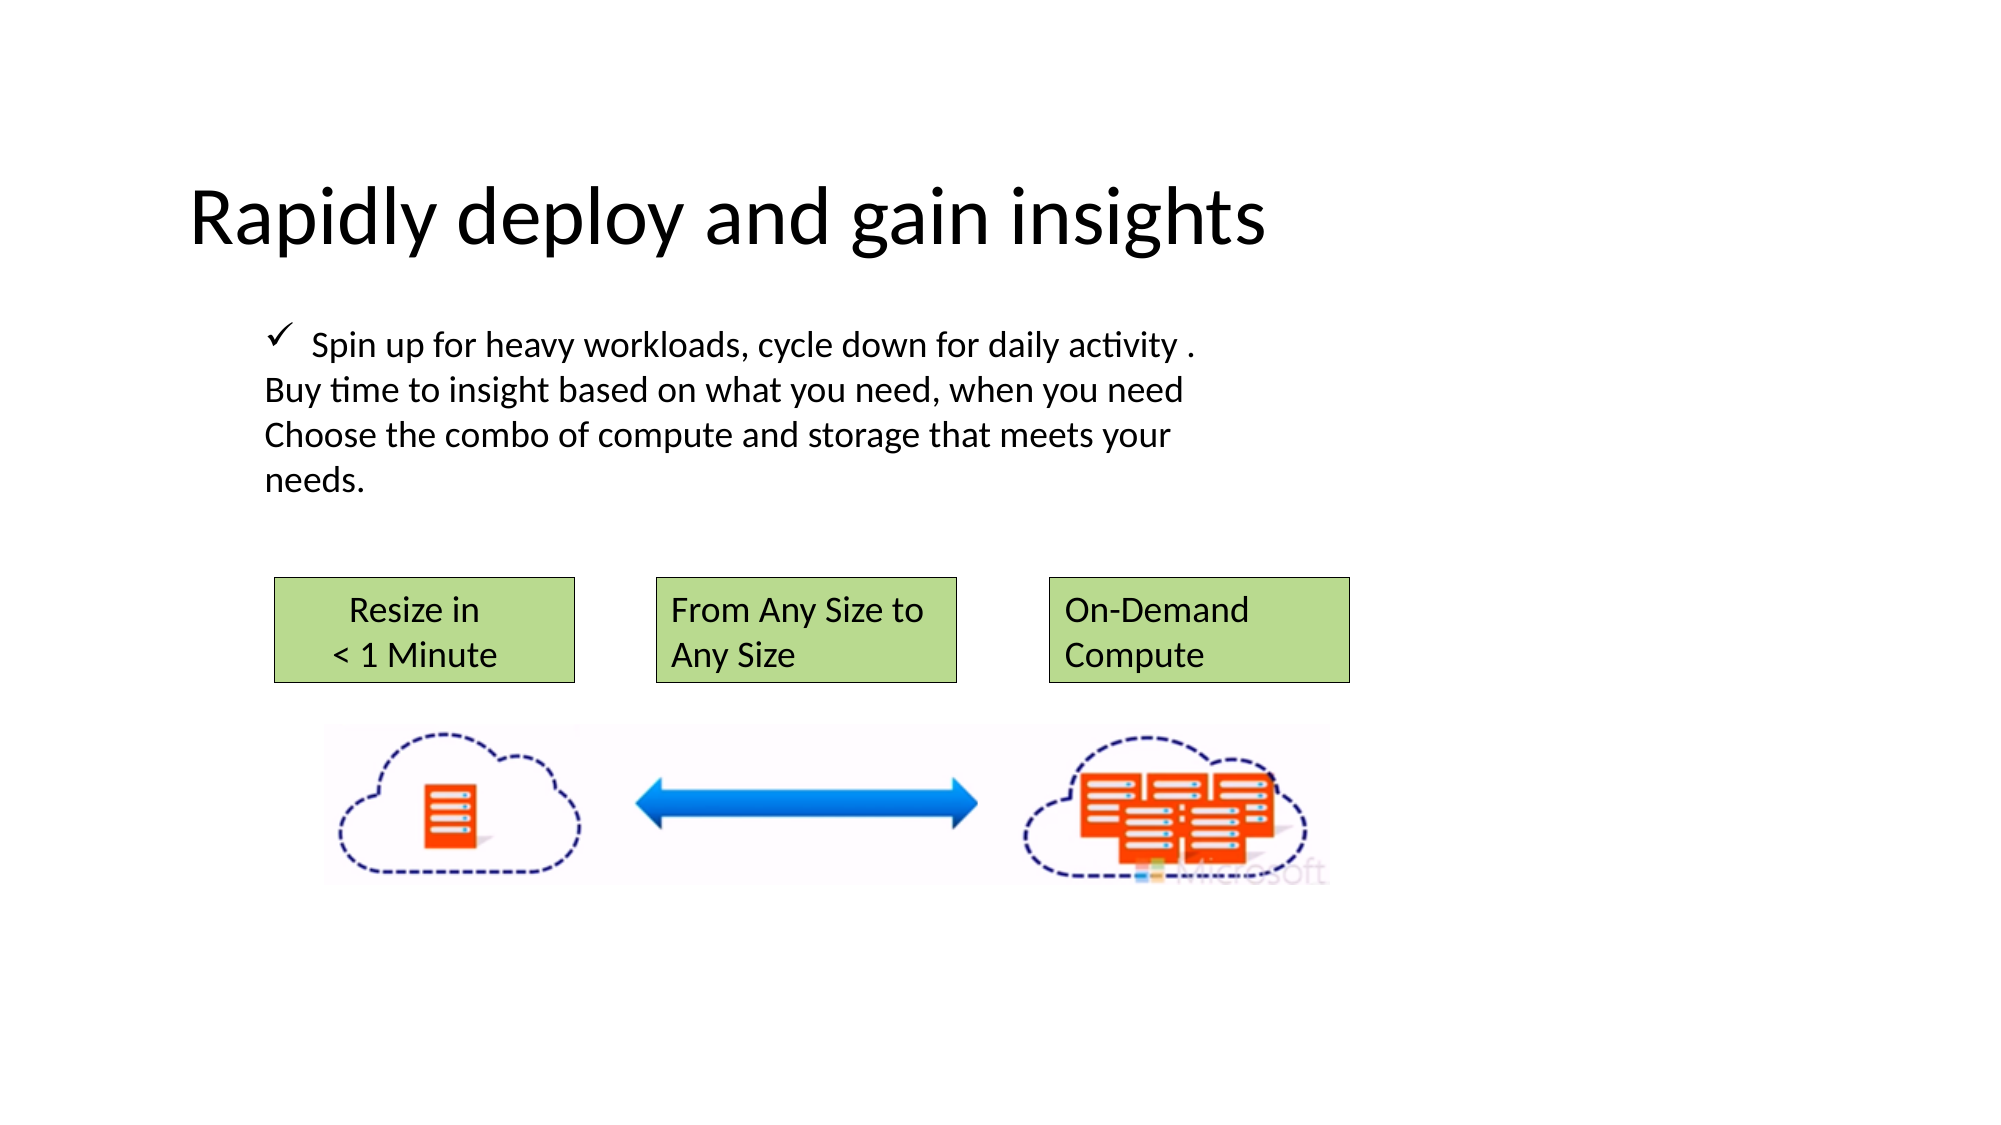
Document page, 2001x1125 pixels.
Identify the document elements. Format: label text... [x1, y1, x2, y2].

text_box Rapidly deploy and gain insights [174, 153, 1413, 269]
text_box From Any Size to Any Size [656, 577, 957, 683]
text_box Resize in < 1 Minute [274, 577, 575, 683]
text_box On-Demand Compute [1049, 577, 1350, 683]
text_box Spin up for heavy workloads, cycle down for daily activity . Buy time to insight based on what you need, when you need Choose the combo of compute and storage that meets your needs. [249, 312, 1225, 553]
picture [324, 724, 1330, 885]
